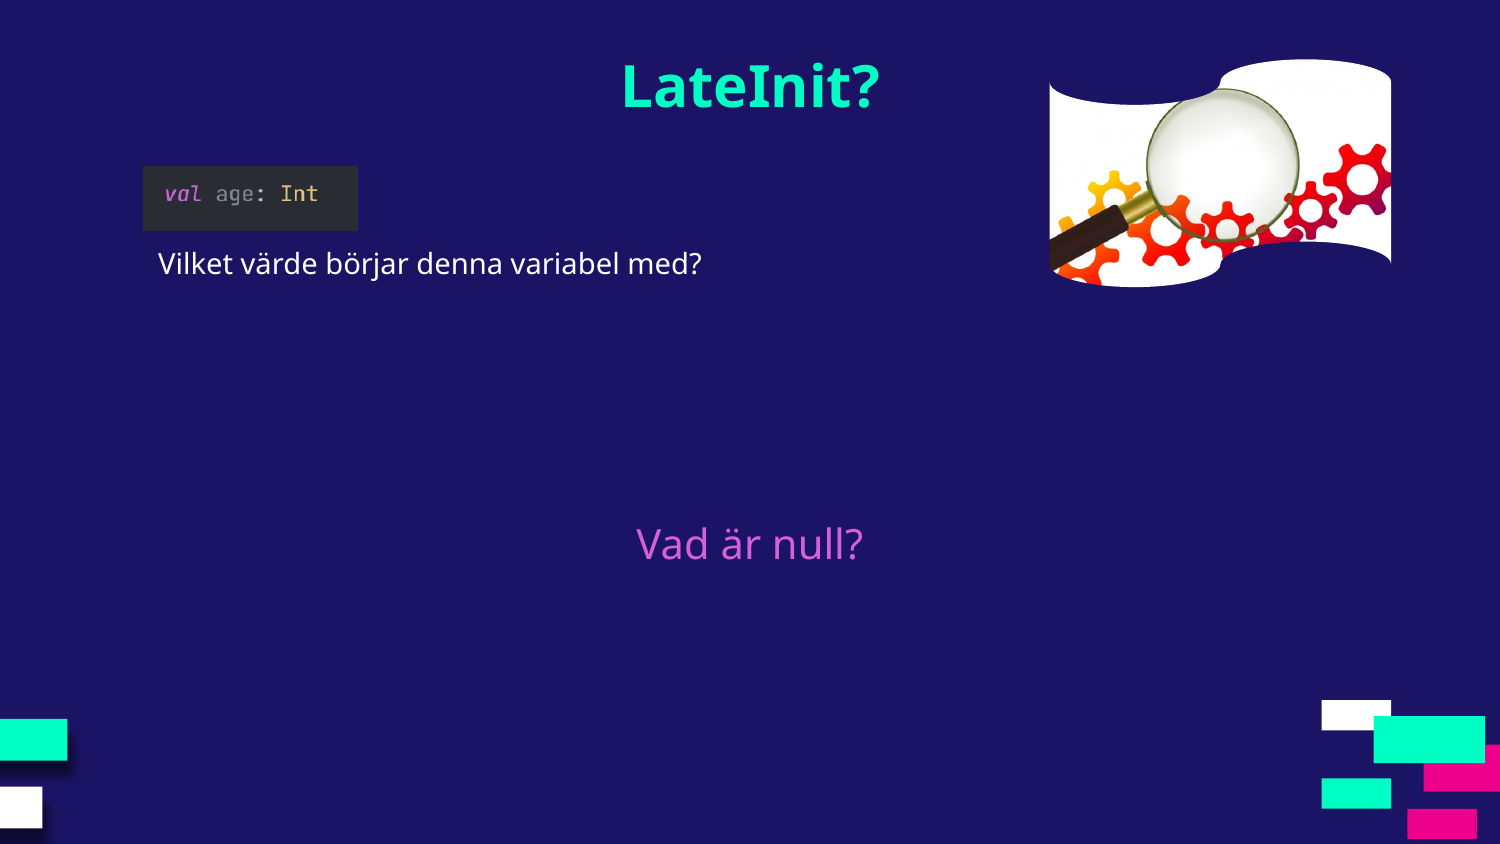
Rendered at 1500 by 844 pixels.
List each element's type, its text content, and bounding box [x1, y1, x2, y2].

text_box [1321, 700, 1392, 731]
text_box [0, 718, 68, 761]
text_box [0, 786, 43, 829]
text_box Vad är null? [564, 502, 936, 583]
text_box [1423, 744, 1500, 792]
text_box [1321, 778, 1392, 809]
title LateInit? [375, 33, 1125, 144]
text_box [1373, 716, 1486, 764]
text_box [142, 166, 1106, 297]
text_box [1407, 808, 1477, 839]
picture [1049, 59, 1392, 288]
